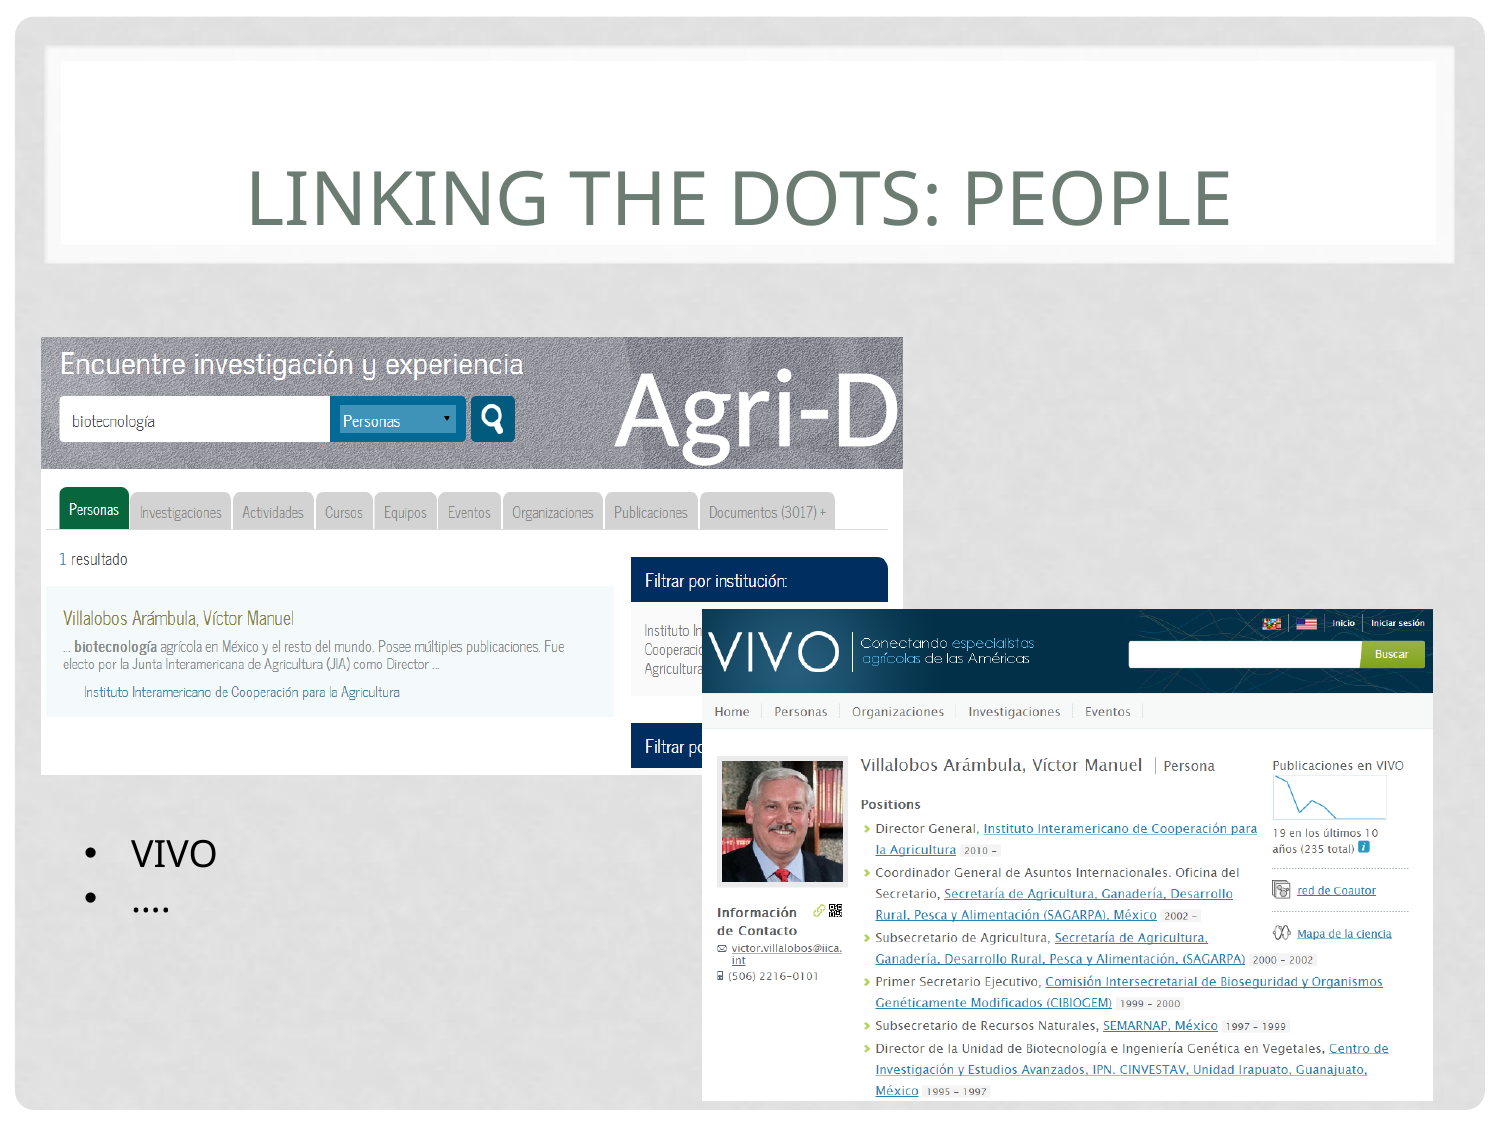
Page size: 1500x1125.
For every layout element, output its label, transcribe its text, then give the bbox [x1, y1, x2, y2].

text_box Agri-D [599, 326, 916, 476]
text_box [41, 337, 903, 776]
title Linking the dots: People [64, 101, 1415, 290]
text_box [702, 609, 1433, 1101]
text_box VIVO …. [69, 822, 233, 927]
